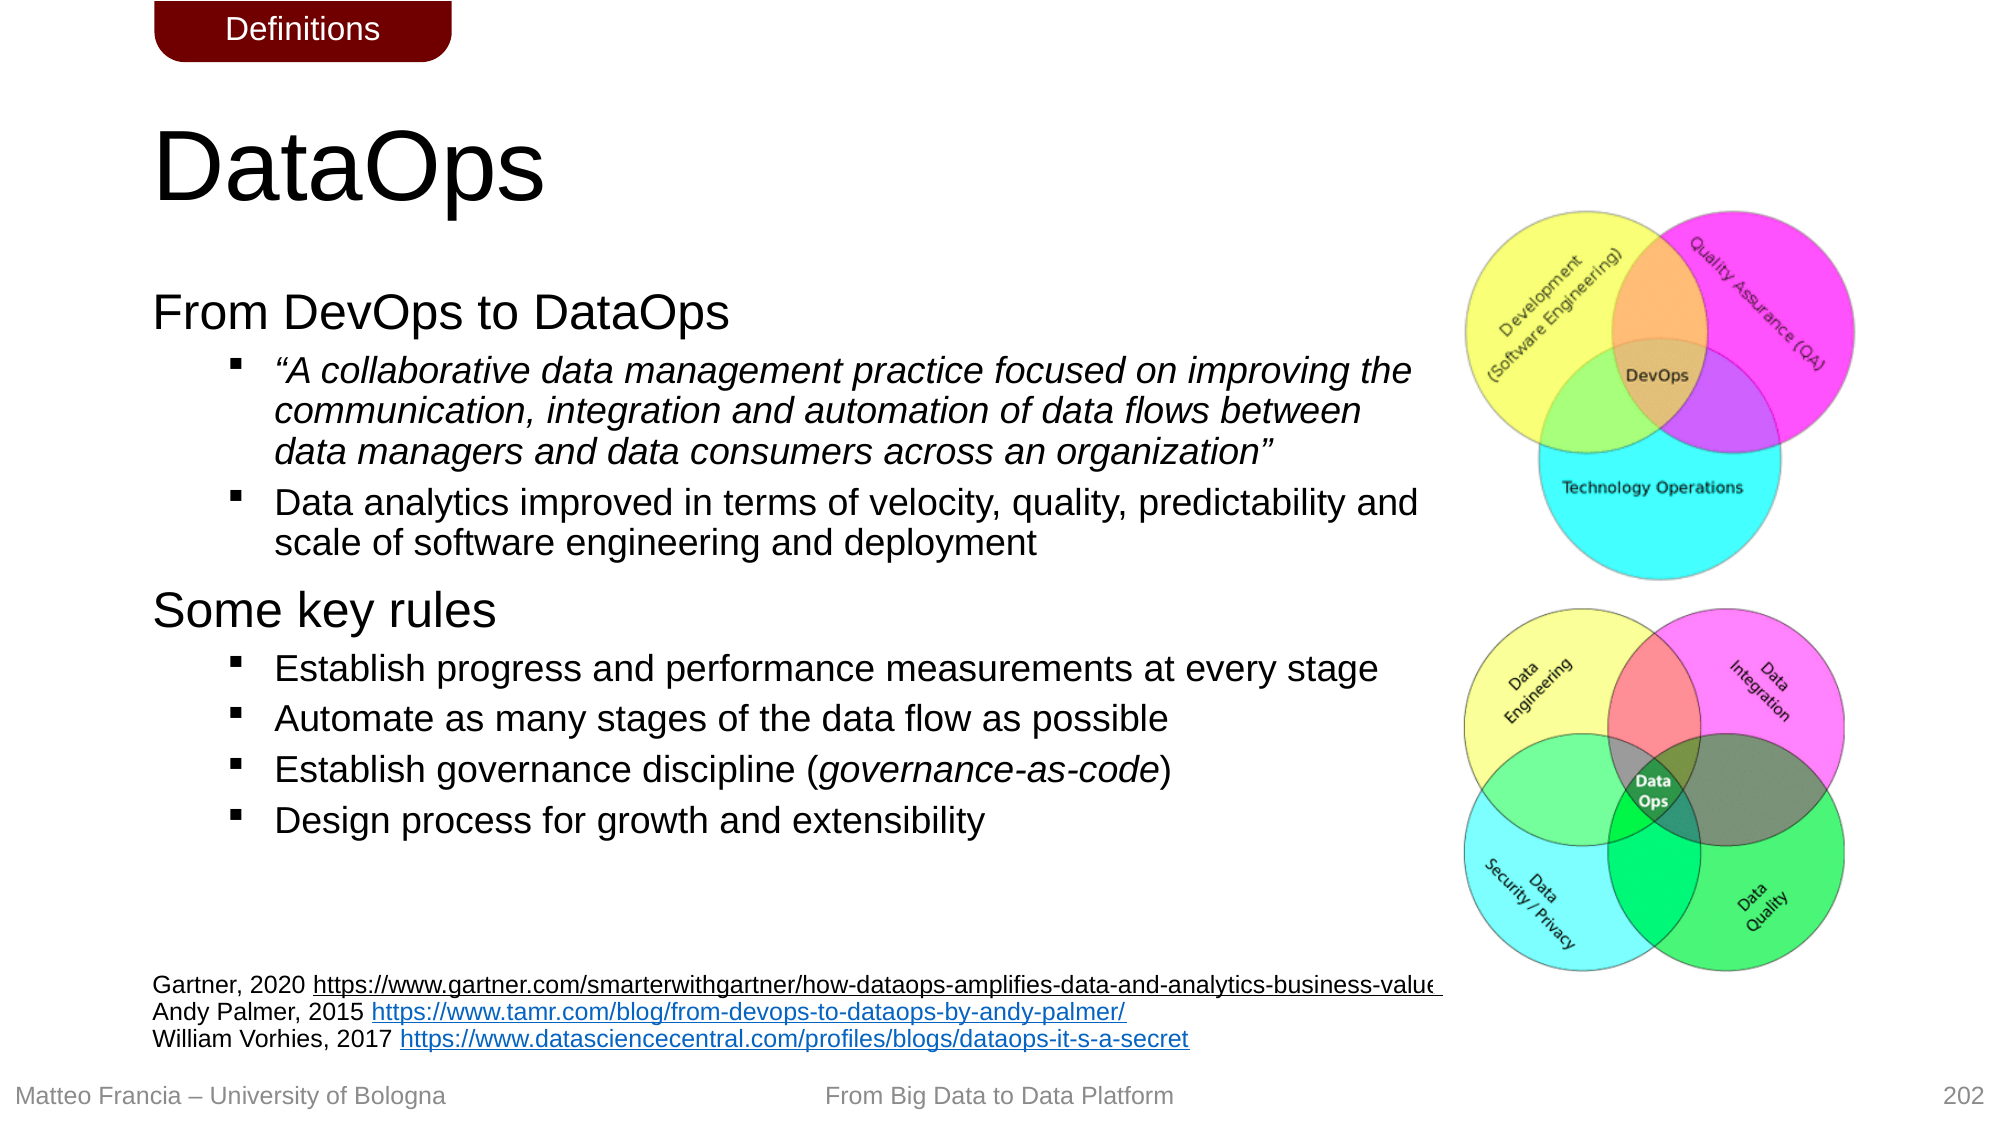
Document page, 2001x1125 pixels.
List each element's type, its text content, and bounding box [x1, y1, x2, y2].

slide_number 202 [1550, 1065, 2000, 1125]
picture [1432, 192, 1886, 993]
title DataOps [137, 59, 1863, 278]
list Gartner, 2020 https://www.gartner.com/smarterwithgartner/how-dataops-amplifies-data-and-analytics-business-value Andy Palmer, 2015 https://www.tamr.com/blog/from-devops-to-dataops-by-andy-palmer/ William Vorhies, 2017 https://www.datasciencecentral.com/profiles/blogs/dataops-it-s-a-secret [137, 961, 1863, 1064]
footer Matteo Francia – University of Bologna [0, 1065, 509, 1125]
list From DevOps to DataOps “A collaborative data management practice focused on improving the communication, integration and automation of data flows between data managers and data consumers across an organization” Data analytics improved in terms of velocity, quality, predictability and scale of software engineering and deployment Some key rules Establish progress and performance measurements at every stage Automate as many stages of the data flow as possible Establish governance discipline (governance-as-code) Design process for growth and extensibility [137, 278, 1433, 961]
text_box Definitions [154, 1, 452, 63]
